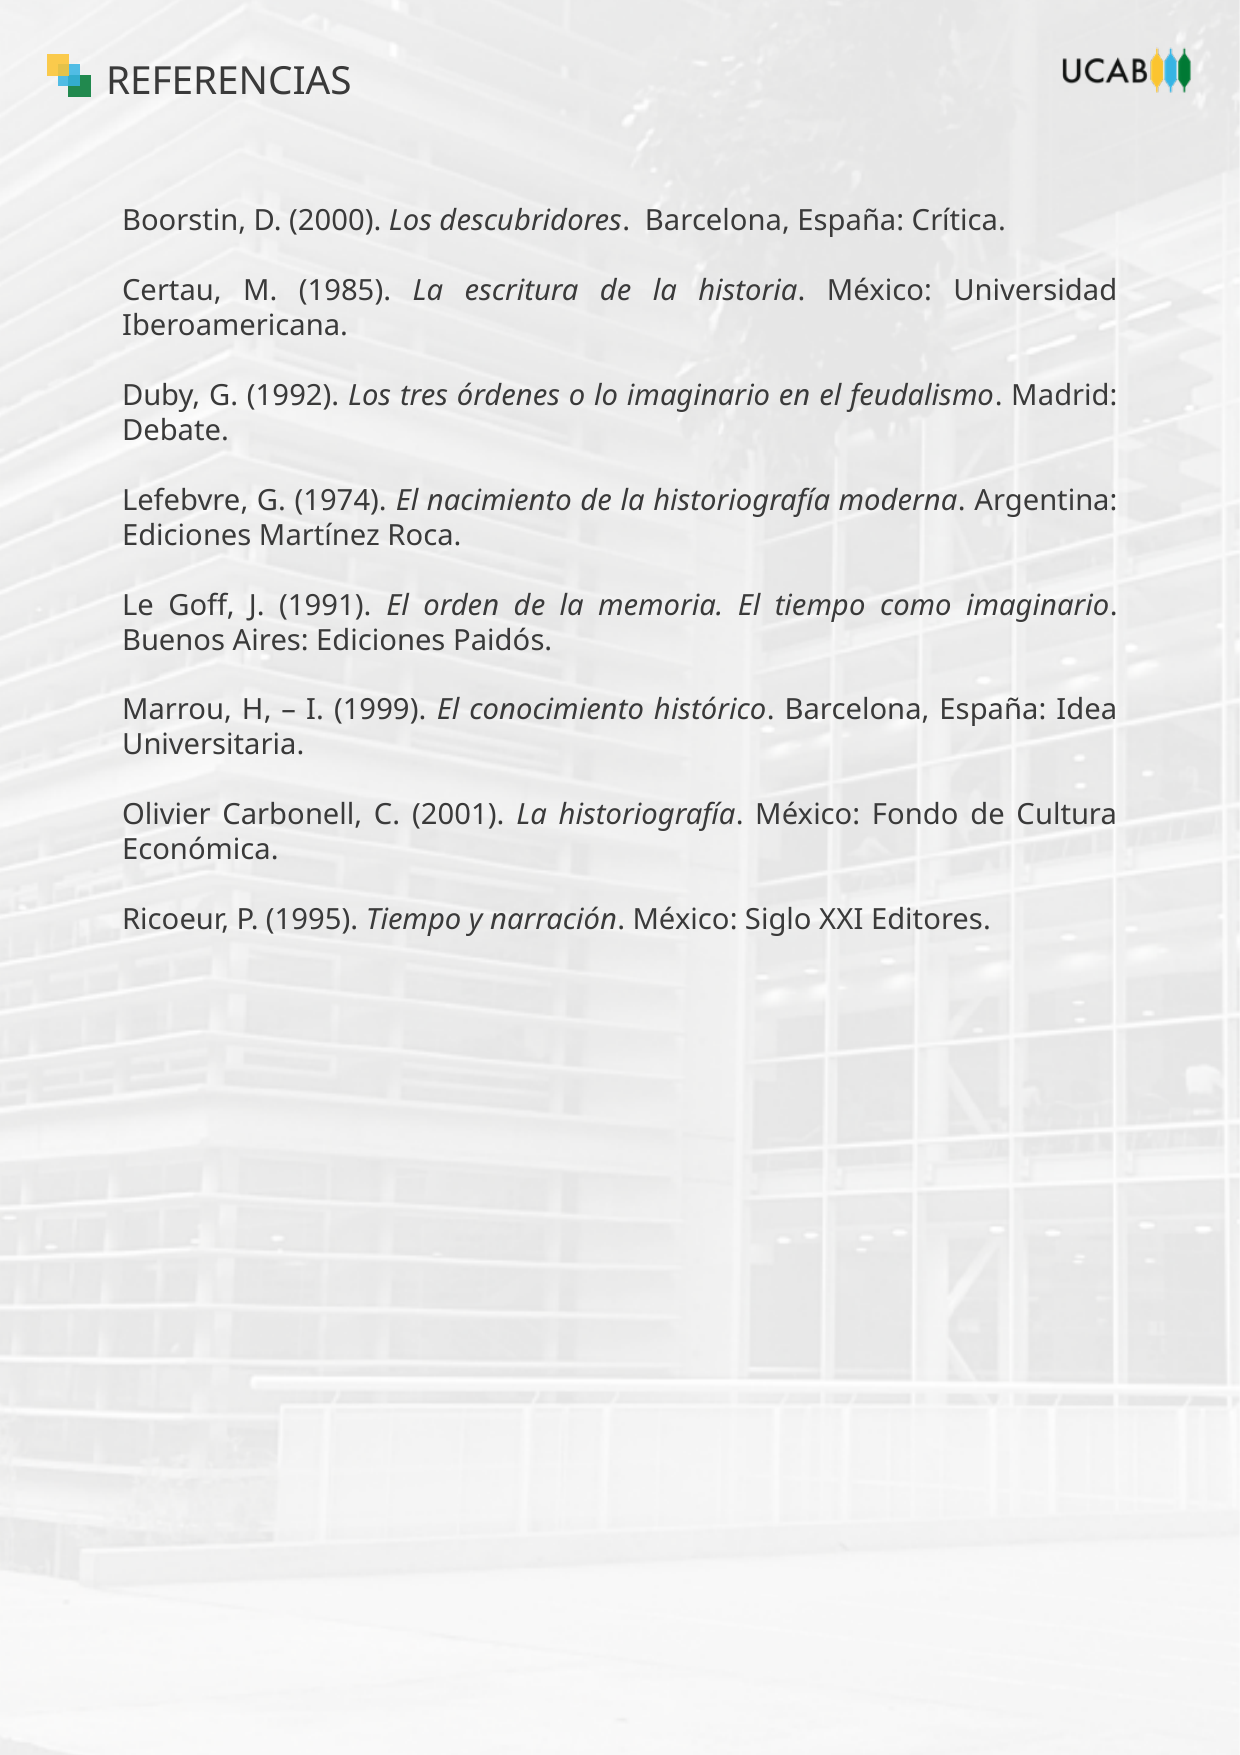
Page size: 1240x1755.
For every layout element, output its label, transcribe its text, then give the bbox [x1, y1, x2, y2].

text_box Boorstin, D. (2000). Los descubridores. Barcelona, España: Crítica. Certau, M. (1985). La escritura de la historia. México: Universidad Iberoamericana. Duby, G. (1992). Los tres órdenes o lo imaginario en el feudalismo. Madrid: Debate. Lefebvre, G. (1974). El nacimiento de la historiografía moderna. Argentina: Ediciones Martínez Roca. Le Goff, J. (1991). El orden de la memoria. El tiempo como imaginario. Buenos Aires: Ediciones Paidós. Marrou, H, – I. (1999). El conocimiento histórico. Barcelona, España: Idea Universitaria. Olivier Carbonell, C. (2001). La historiografía. México: Fondo de Cultura Económica. Ricoeur, P. (1995). Tiempo y narración. México: Siglo XXI Editores. [107, 193, 1133, 943]
picture [0, 0, 1240, 1755]
